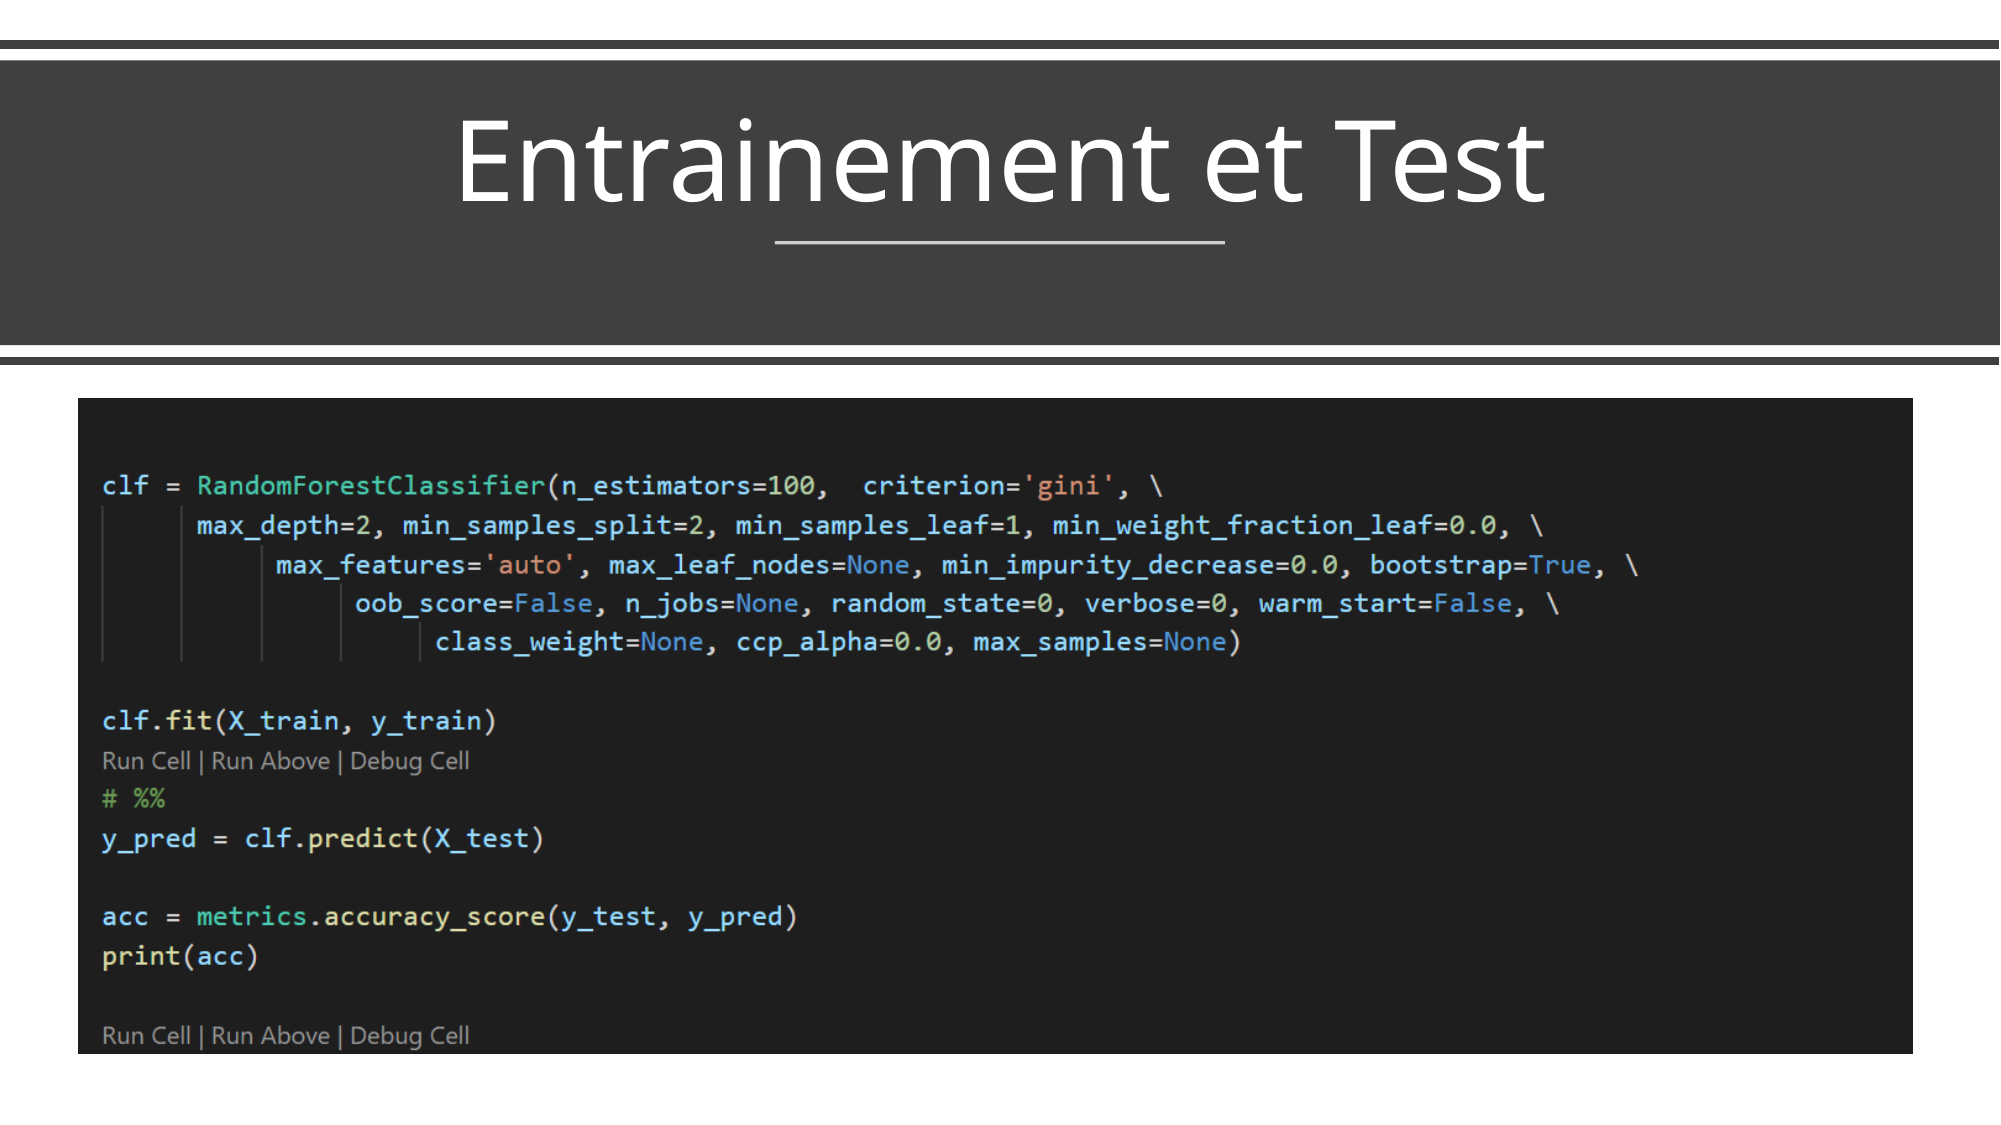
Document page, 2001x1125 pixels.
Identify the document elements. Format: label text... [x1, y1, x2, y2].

text_box [0, 59, 2000, 346]
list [78, 398, 1913, 1054]
title Entrainement et Test [86, 80, 1914, 233]
